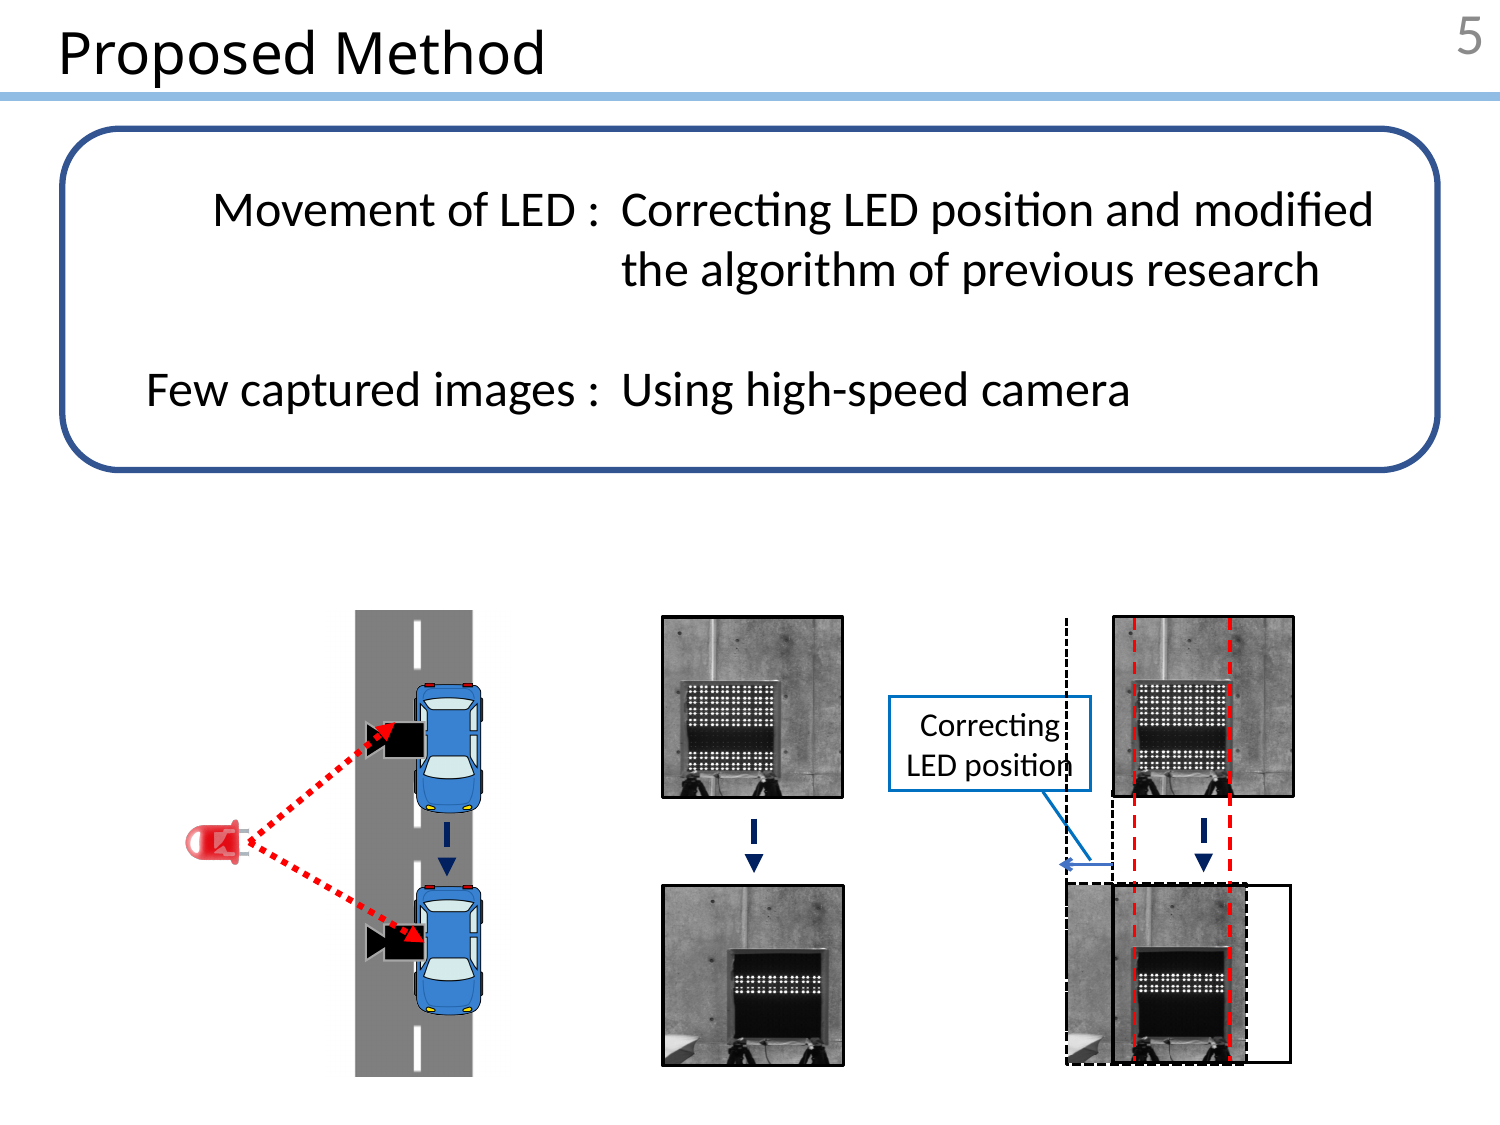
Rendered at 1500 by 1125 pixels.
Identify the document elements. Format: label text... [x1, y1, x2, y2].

slide_number 5 [1162, 1, 1500, 62]
text_box [64, 127, 1436, 168]
picture [664, 886, 842, 1065]
picture [326, 610, 651, 1077]
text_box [1058, 617, 1293, 1065]
title Proposed Method [42, 0, 1458, 112]
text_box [53, 168, 1467, 427]
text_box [183, 722, 425, 961]
text_box Correcting LED position [889, 696, 1058, 816]
picture [663, 618, 841, 796]
text_box [62, 427, 1437, 472]
